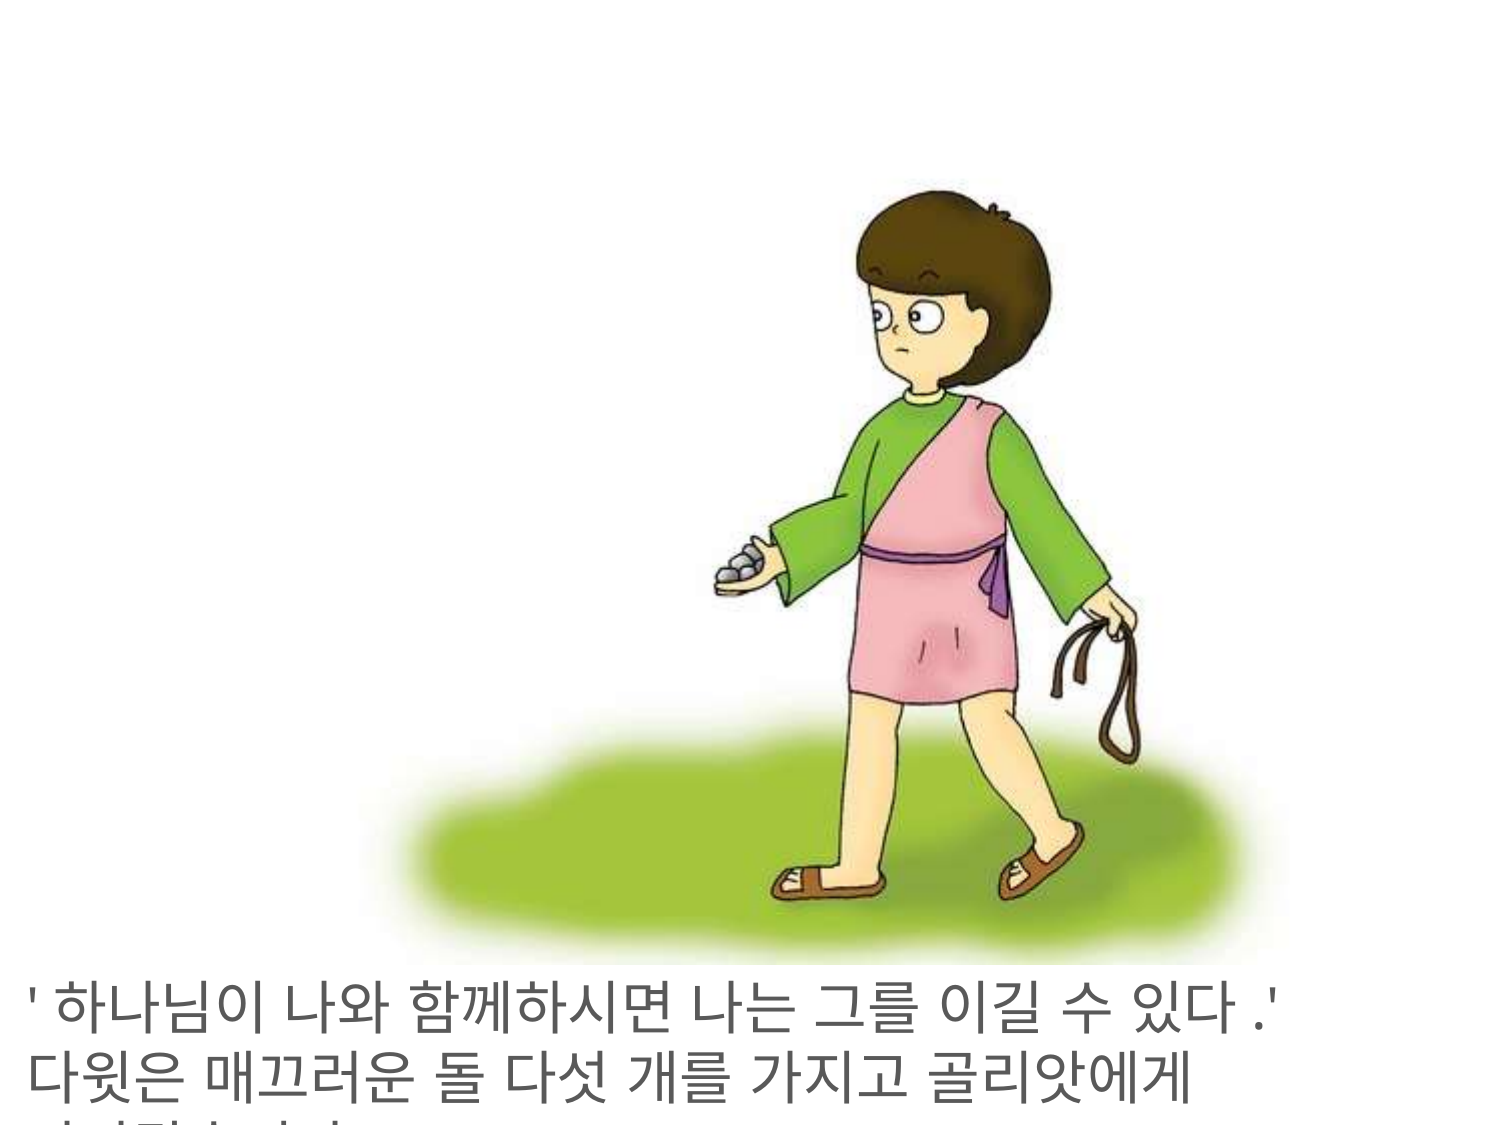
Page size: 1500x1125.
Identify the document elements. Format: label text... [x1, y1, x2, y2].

text_box '하나님이 나와 함께하시면 나는 그를 이길 수 있다.' 다윗은 매끄러운 돌 다섯 개를 가지고 골리앗에게 다가갔습니다. [11, 964, 1498, 1125]
picture [103, 18, 1407, 965]
